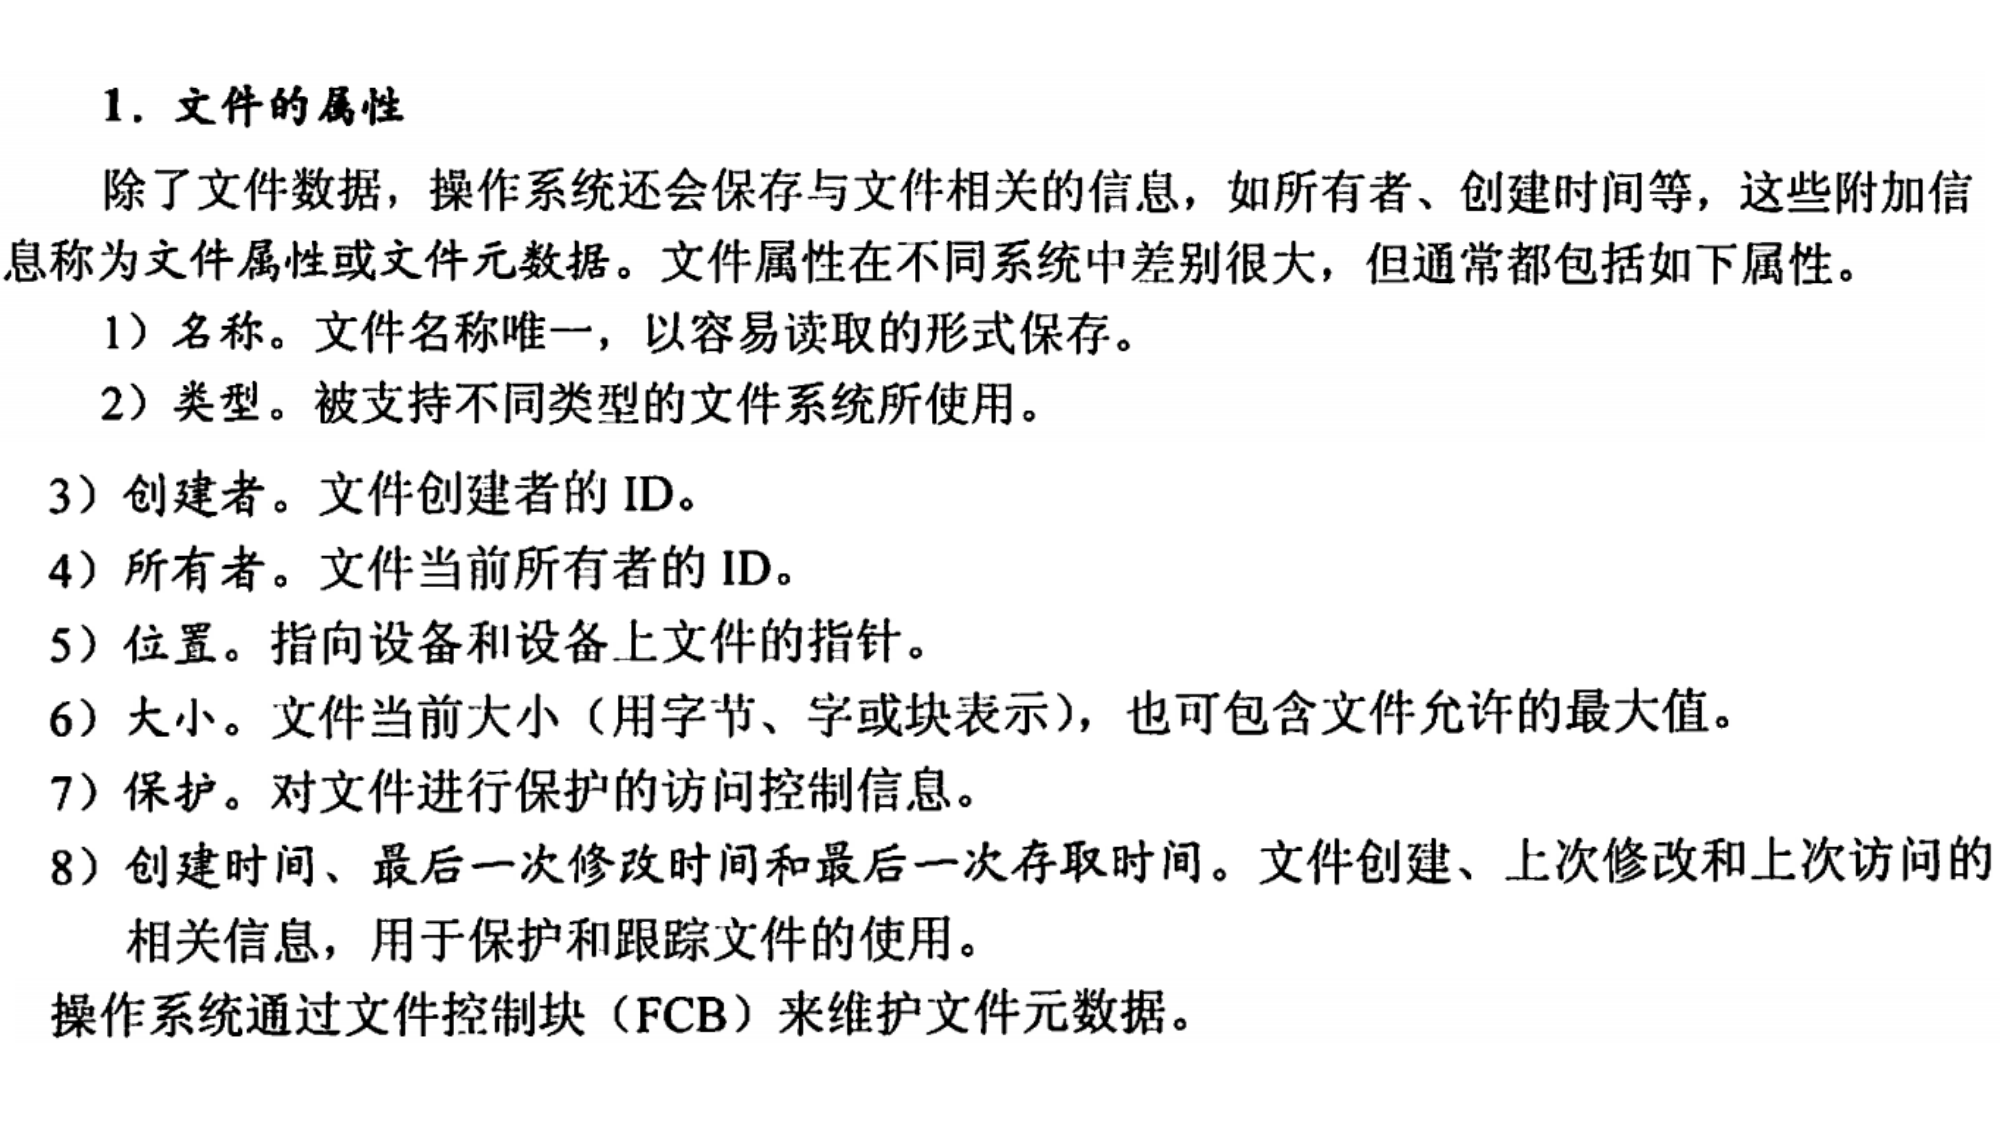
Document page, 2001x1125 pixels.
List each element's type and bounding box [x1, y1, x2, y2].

list [0, 71, 1985, 442]
picture [15, 459, 2000, 1044]
